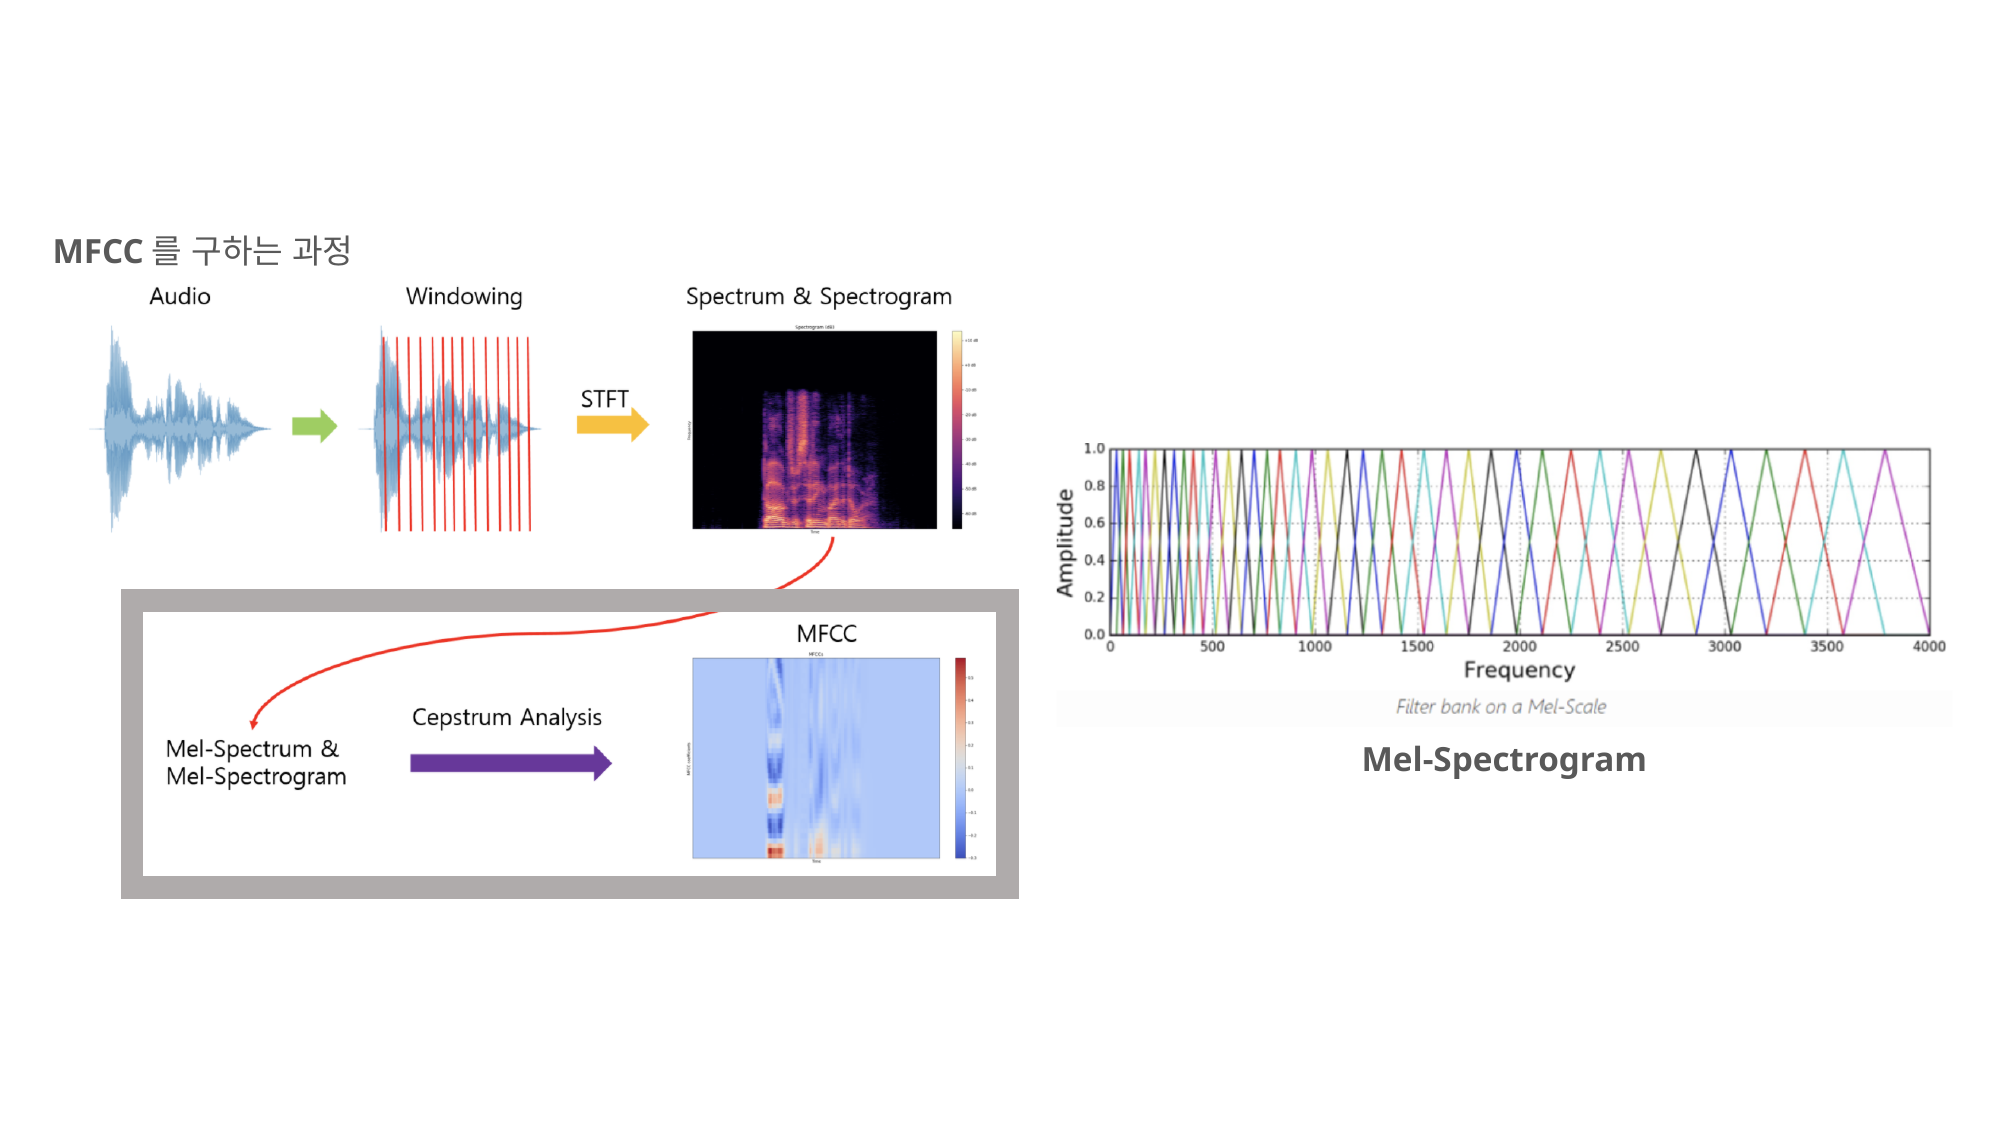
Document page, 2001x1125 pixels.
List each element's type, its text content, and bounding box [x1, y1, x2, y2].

text_box Mel-Spectrogram [1252, 736, 1757, 801]
text_box MFCC를 구하는 과정 [37, 226, 542, 292]
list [1056, 443, 1953, 736]
text_box [121, 589, 1019, 899]
picture [82, 259, 1000, 866]
